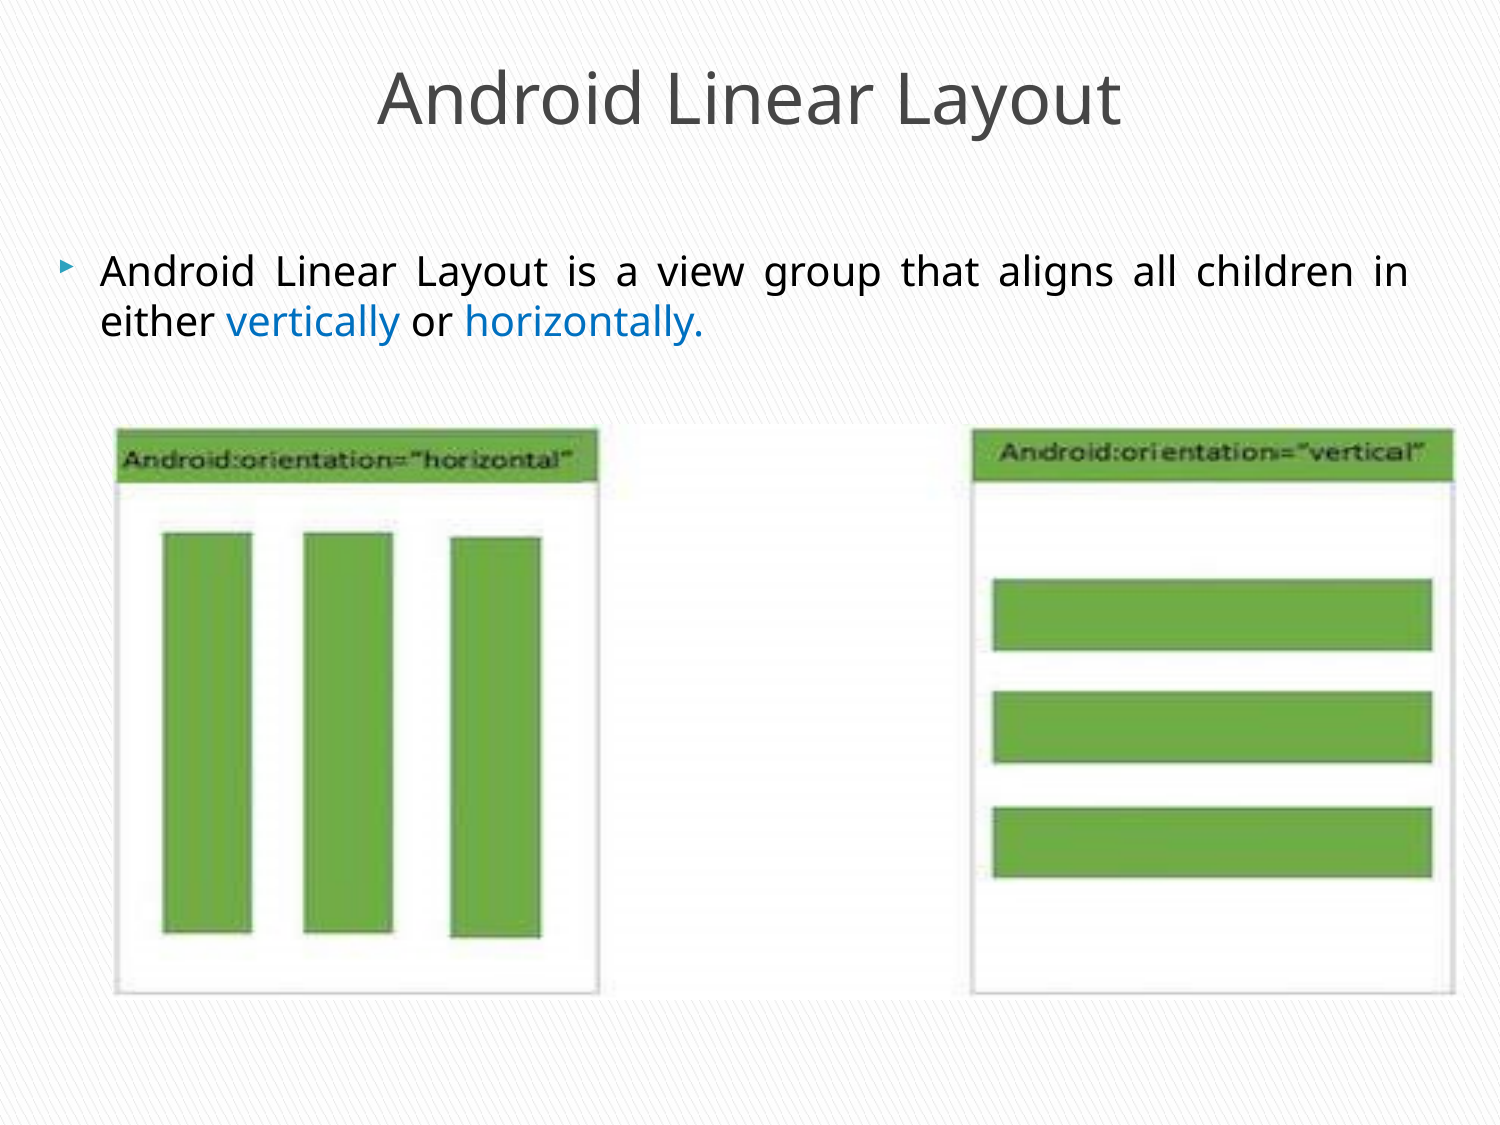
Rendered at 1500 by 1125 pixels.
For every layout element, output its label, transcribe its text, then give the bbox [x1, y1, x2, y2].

title Android Linear Layout [75, 44, 1425, 233]
list Android Linear Layout is a view group that aligns all children in either vertically or horizontally. [24, 237, 1425, 463]
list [112, 424, 1463, 1001]
